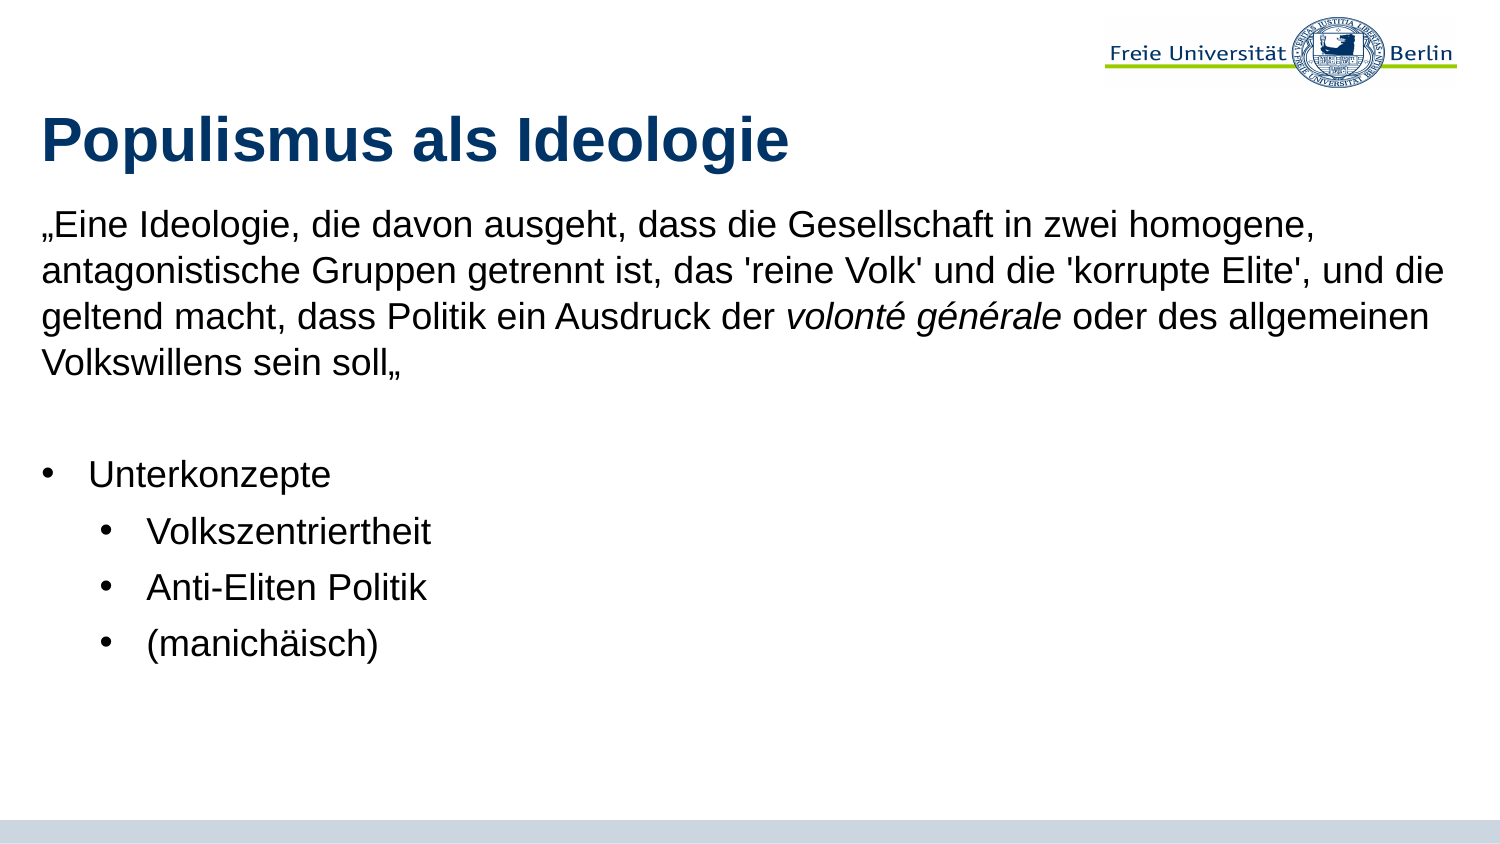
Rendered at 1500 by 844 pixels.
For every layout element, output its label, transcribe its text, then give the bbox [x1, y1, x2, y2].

picture [1105, 17, 1457, 88]
list „Eine Ideologie, die davon ausgeht, dass die Gesellschaft in zwei homogene, antagonistische Gruppen getrennt ist, das 'reine Volk' und die 'korrupte Elite', und die geltend macht, dass Politik ein Ausdruck der volonté générale oder des allgemeinen Volkswillens sein soll„ Unterkonzepte Volkszentriertheit Anti-Eliten Politik (manichäisch) [40, 198, 1460, 798]
title Populismus als Ideologie [40, 116, 1460, 170]
